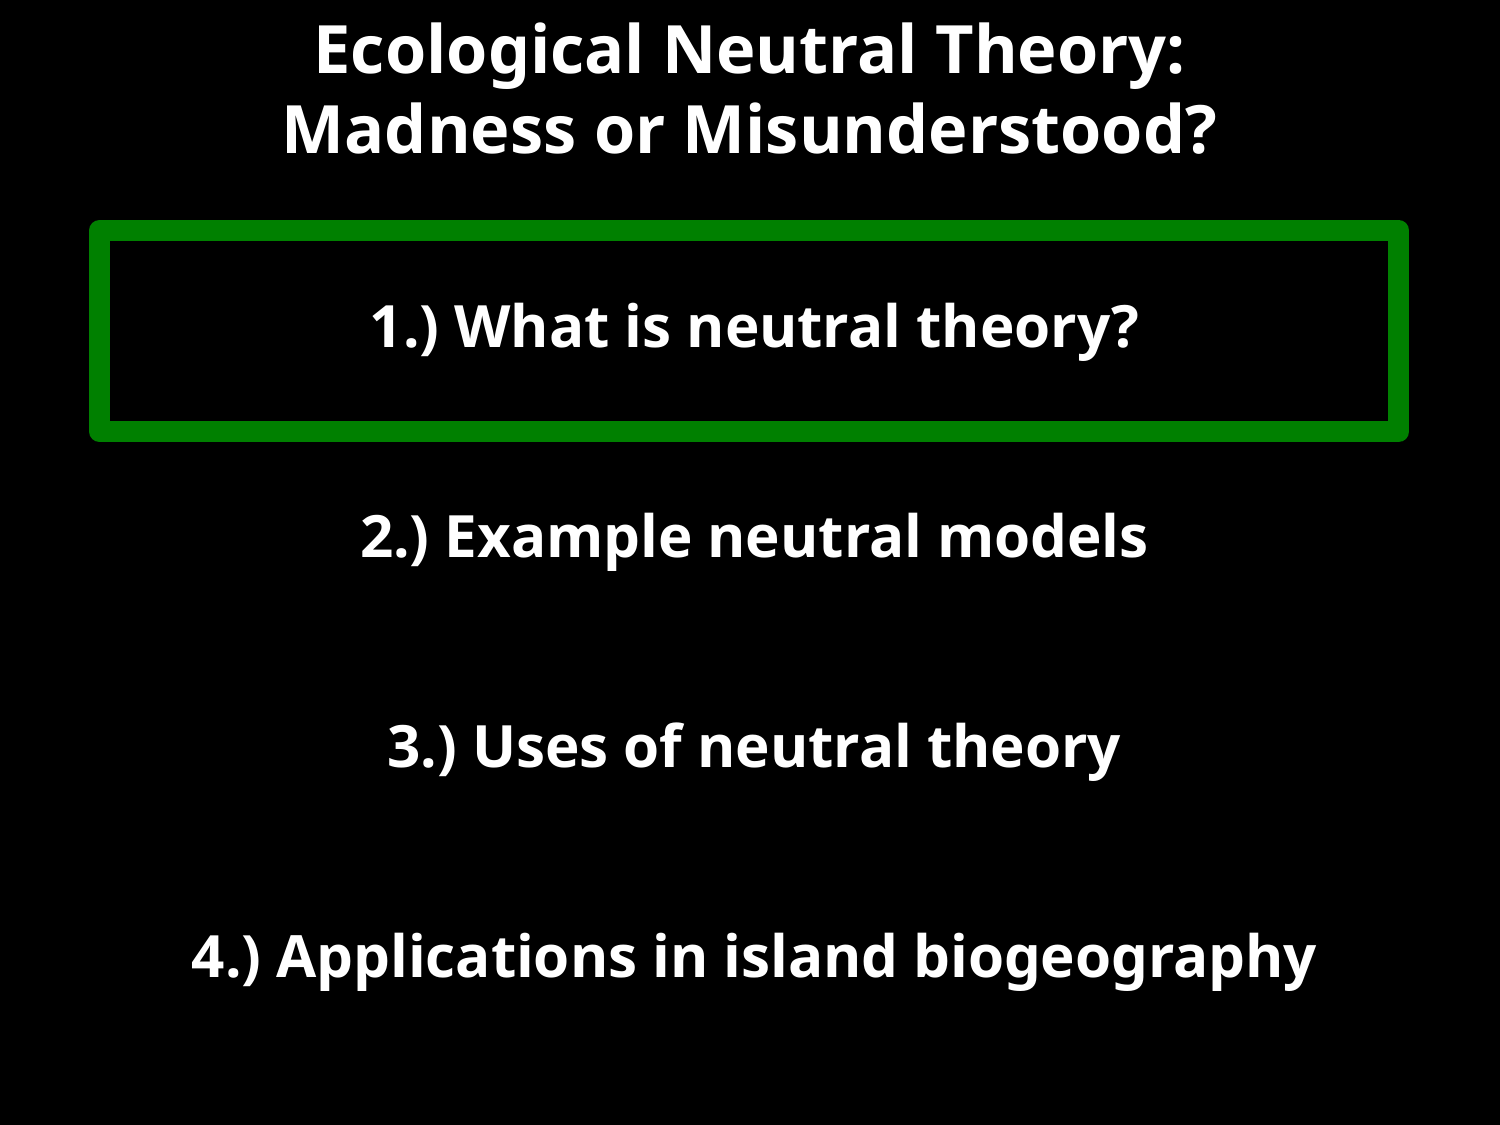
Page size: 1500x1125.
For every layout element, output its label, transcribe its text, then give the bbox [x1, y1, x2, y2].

text_box Ecological Neutral Theory: Madness or Misunderstood? [0, 0, 1500, 275]
text_box [99, 230, 1399, 432]
text_box 1.) What is neutral theory? 2.) Example neutral models 3.) Uses of neutral theory 4.) Applications in island biogeography [4, 282, 1500, 1125]
